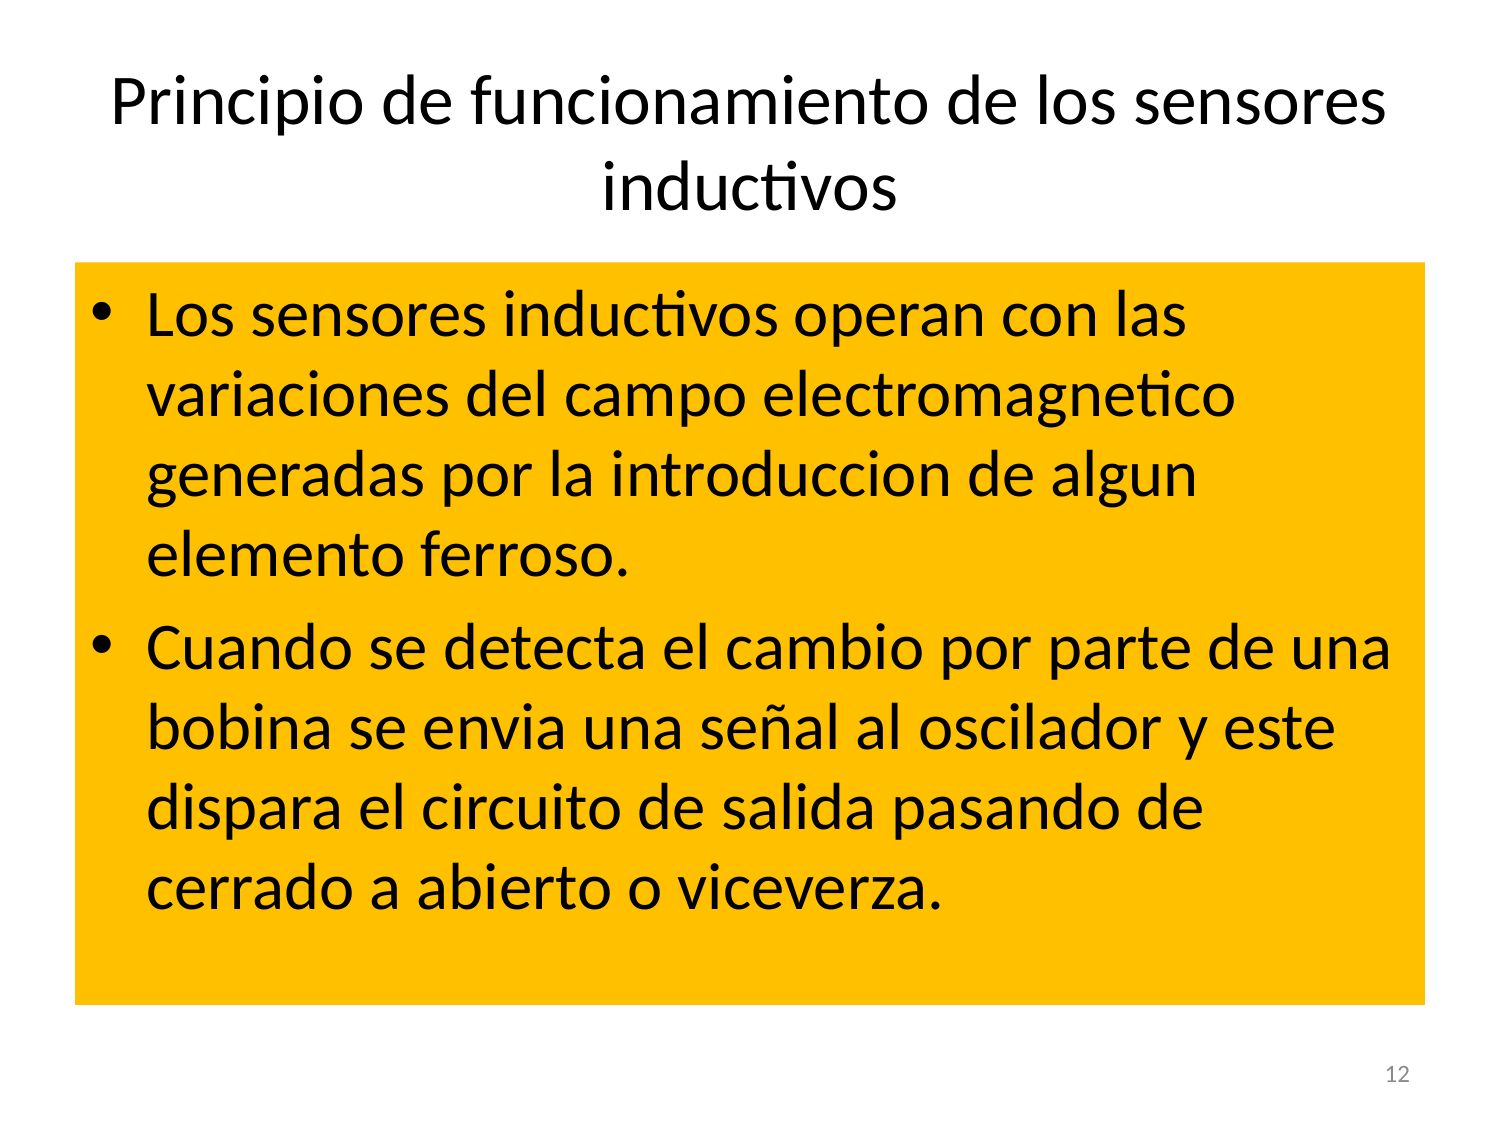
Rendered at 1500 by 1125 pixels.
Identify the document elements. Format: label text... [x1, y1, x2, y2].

slide_number 12 [1074, 1042, 1425, 1103]
list Los sensores inductivos operan con las variaciones del campo electromagnetico generadas por la introduccion de algun elemento ferroso. Cuando se detecta el cambio por parte de una bobina se envia una señal al oscilador y este dispara el circuito de salida pasando de cerrado a abierto o viceverza. [75, 262, 1425, 1005]
title Principio de funcionamiento de los sensores inductivos [75, 45, 1425, 233]
